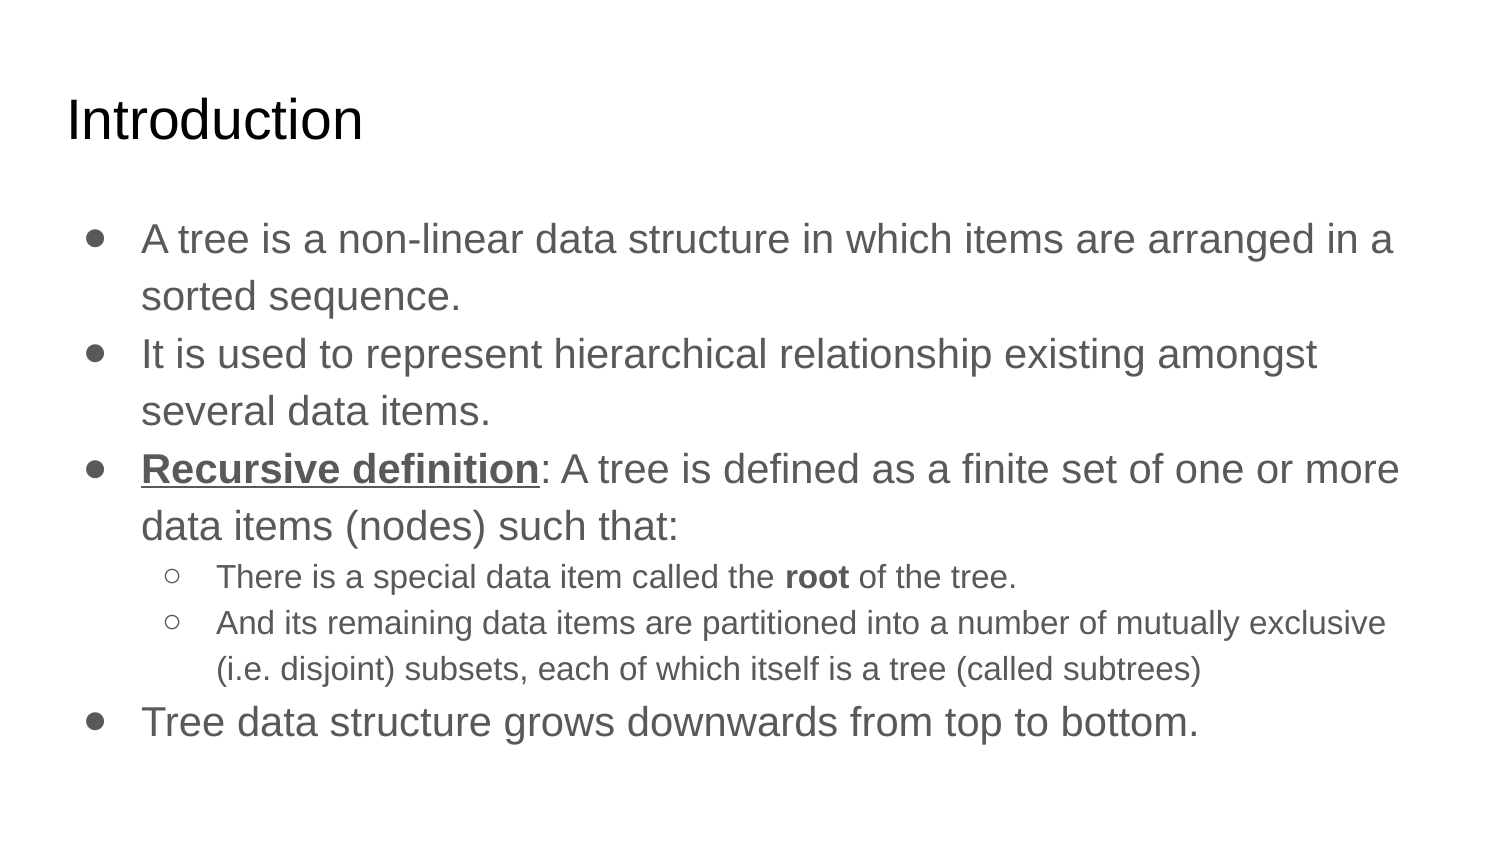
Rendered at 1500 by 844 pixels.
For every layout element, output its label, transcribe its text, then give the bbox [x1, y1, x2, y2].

list A tree is a non-linear data structure in which items are arranged in a sorted sequence. It is used to represent hierarchical relationship existing amongst several data items. Recursive definition: A tree is defined as a finite set of one or more data items (nodes) such that: There is a special data item called the root of the tree. And its remaining data items are partitioned into a number of mutually exclusive (i.e. disjoint) subsets, each of which itself is a tree (called subtrees) Tree data structure grows downwards from top to bottom. [51, 189, 1449, 750]
title Introduction [51, 72, 1449, 167]
